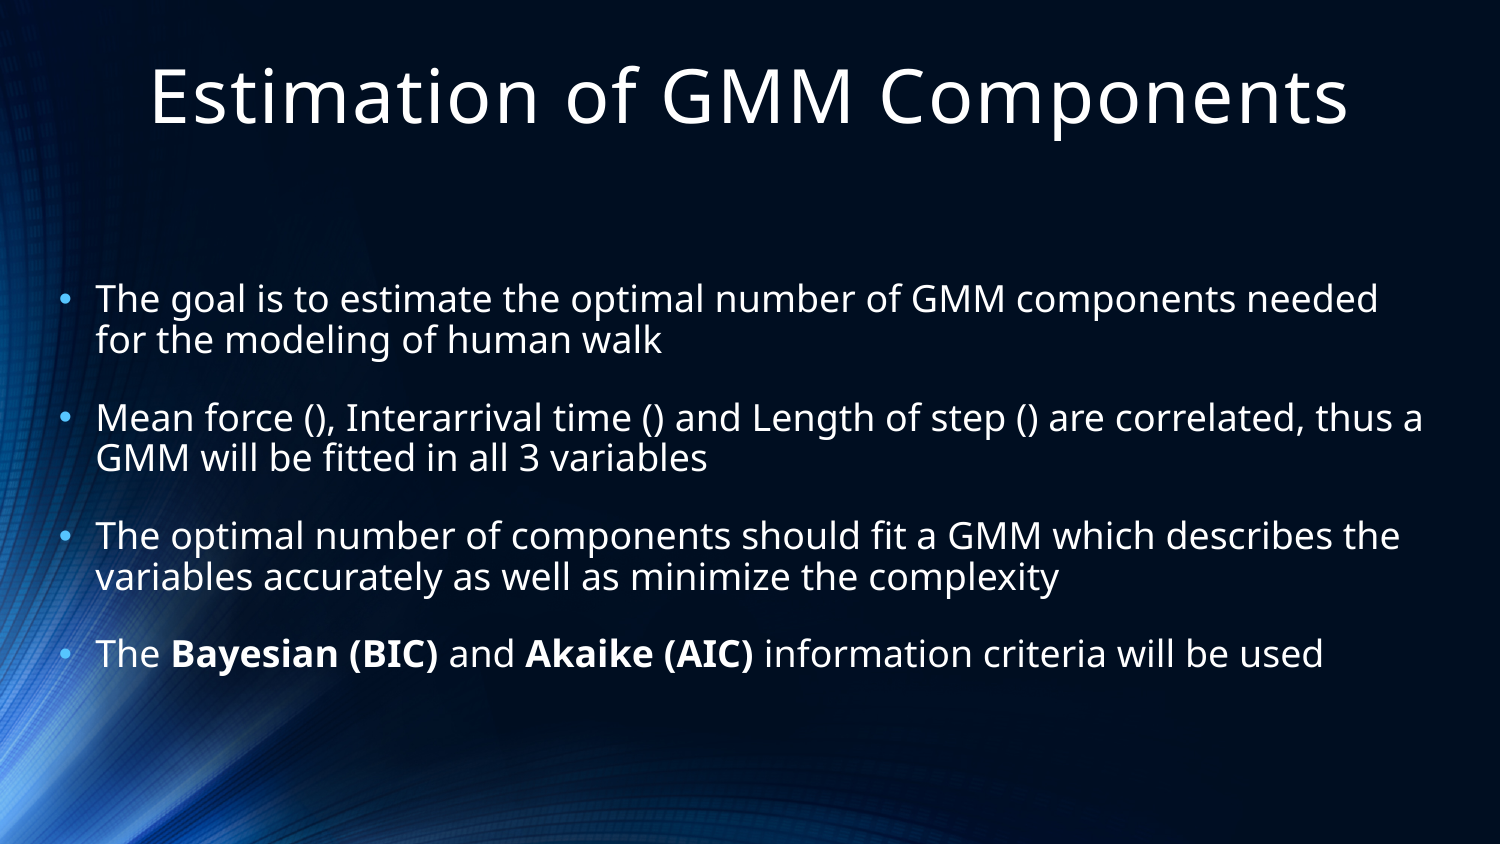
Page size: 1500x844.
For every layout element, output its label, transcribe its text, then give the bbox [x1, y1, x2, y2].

picture [0, 147, 1500, 844]
title Estimation of GMM Components [0, 0, 1500, 147]
